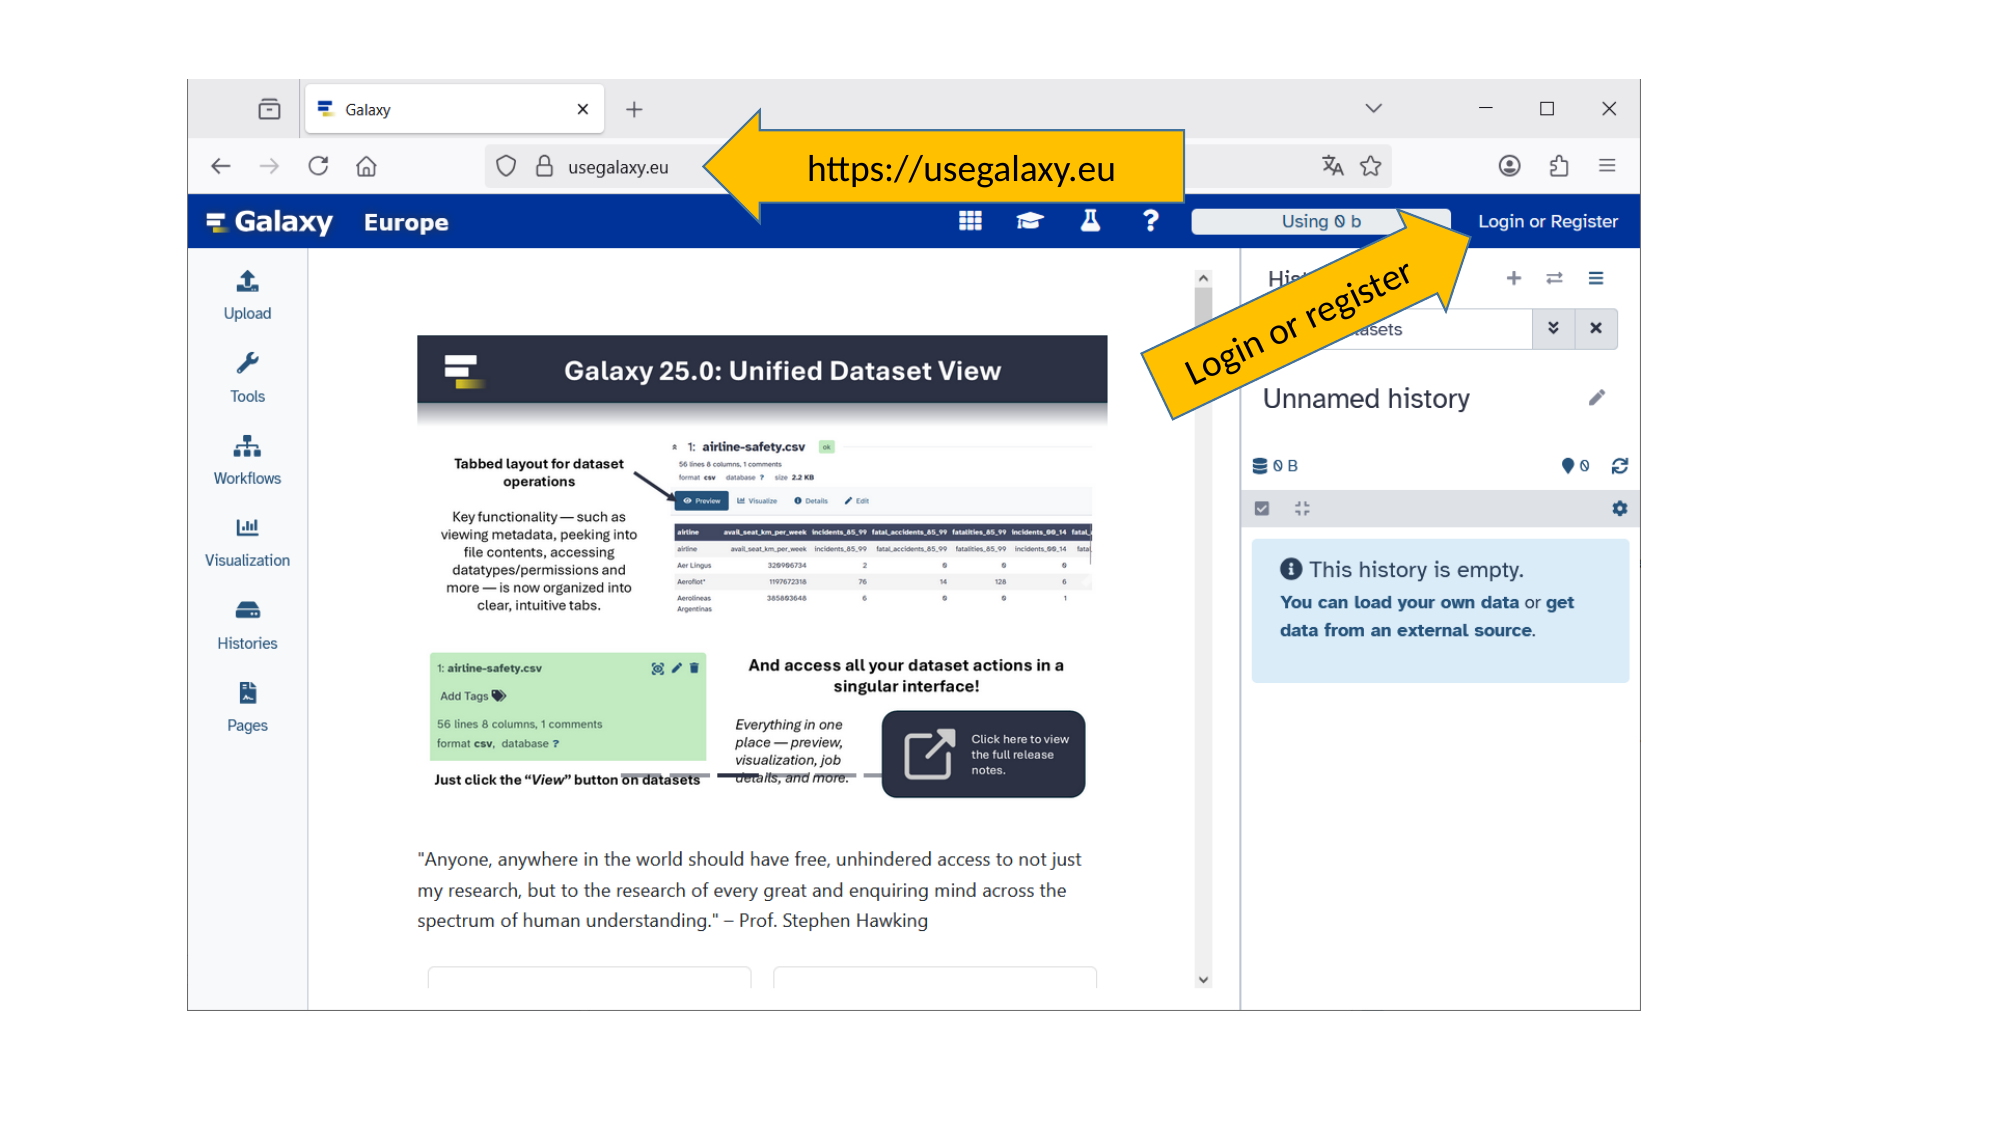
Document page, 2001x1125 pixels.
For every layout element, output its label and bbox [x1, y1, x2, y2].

text_box [187, 79, 1641, 1011]
